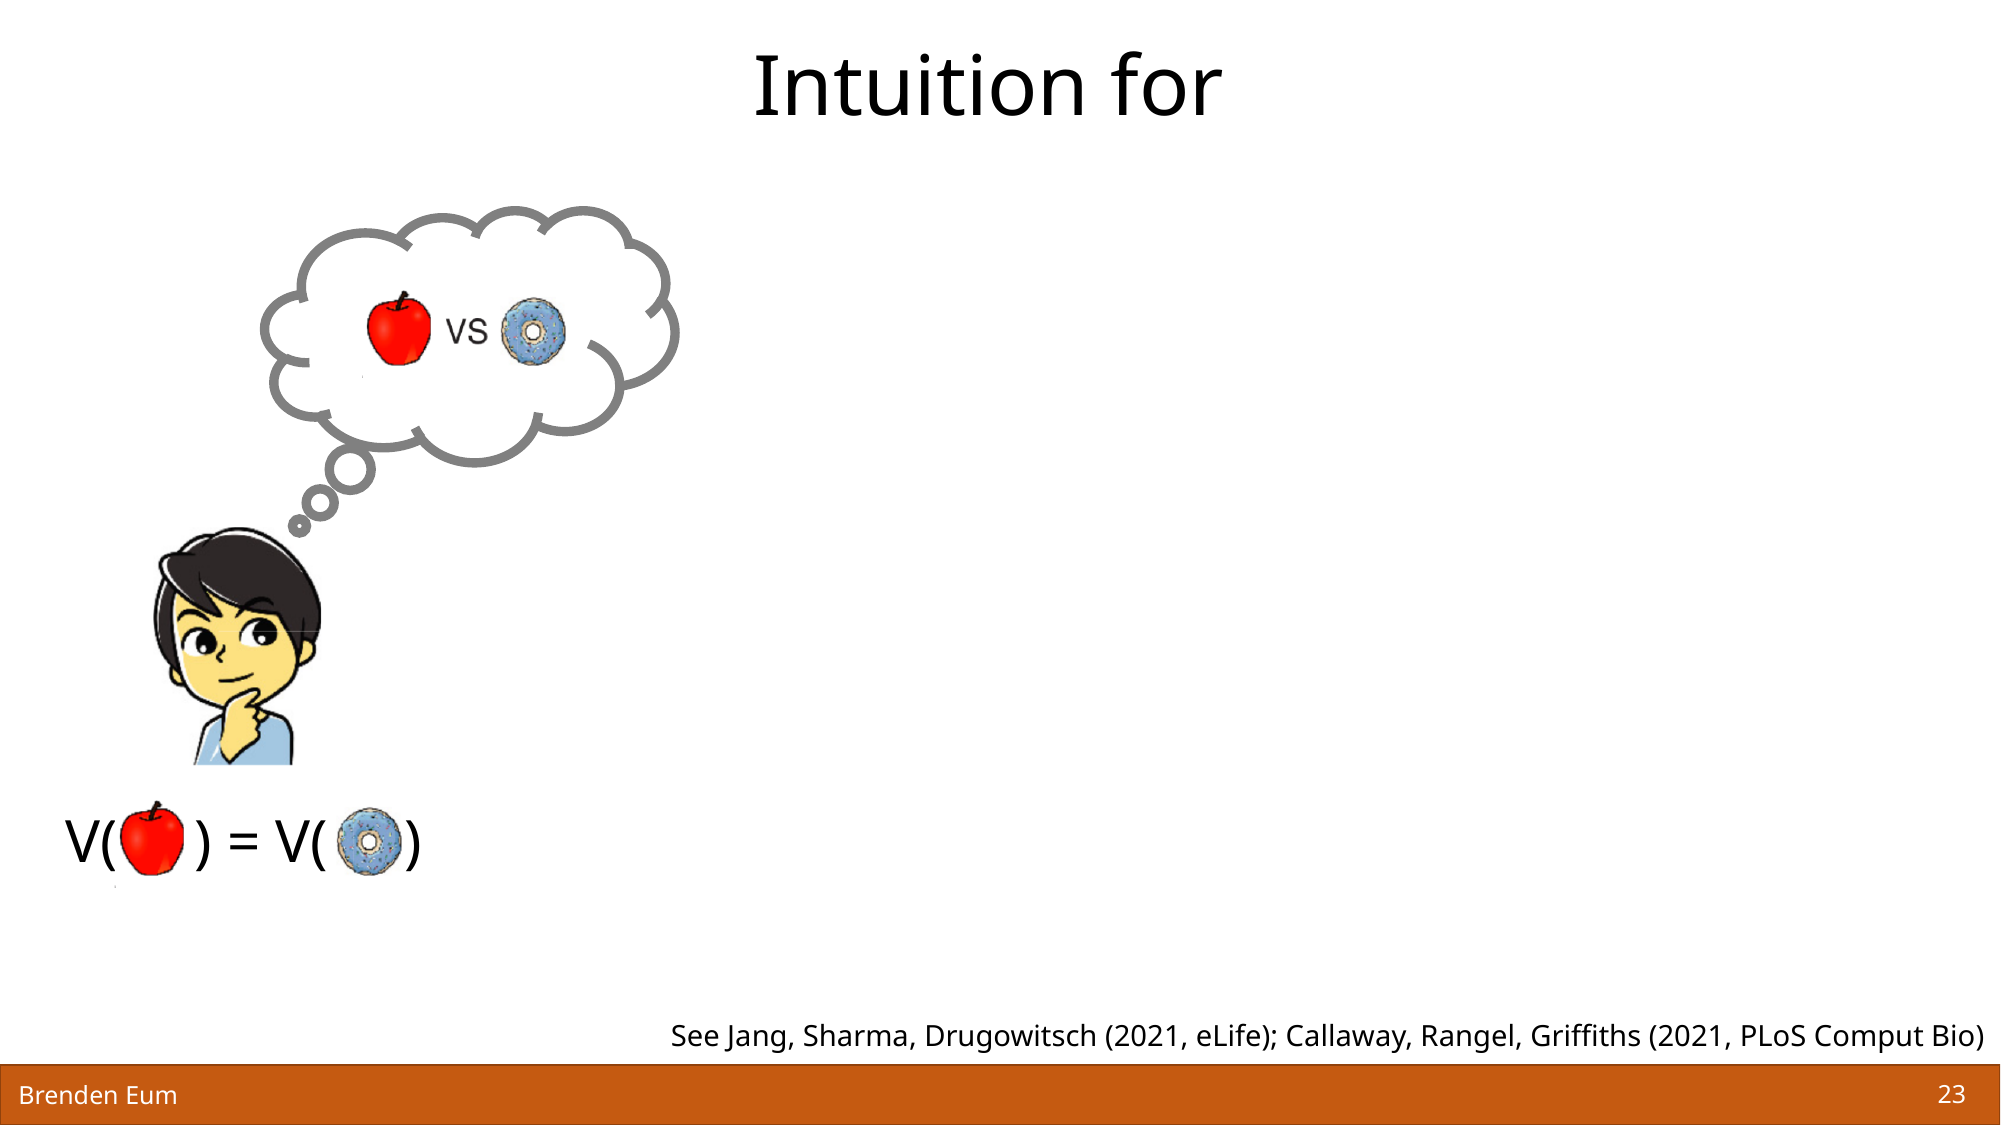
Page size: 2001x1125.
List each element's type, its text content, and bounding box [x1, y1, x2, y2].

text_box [45, 793, 444, 888]
text_box [305, 487, 336, 518]
text_box [328, 447, 373, 492]
slide_number 23 [1672, 1065, 1982, 1125]
text_box [263, 209, 677, 464]
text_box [362, 270, 598, 378]
text_box [292, 517, 307, 523]
text_box Brenden Eum [3, 1065, 1341, 1125]
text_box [135, 523, 353, 775]
text_box See Jang, Sharma, Drugowitsch (2021, eLife); Callaway, Rangel, Griffiths (2021, PLoS Comput Bio) [198, 1009, 2000, 1060]
footer [1341, 1065, 1672, 1125]
